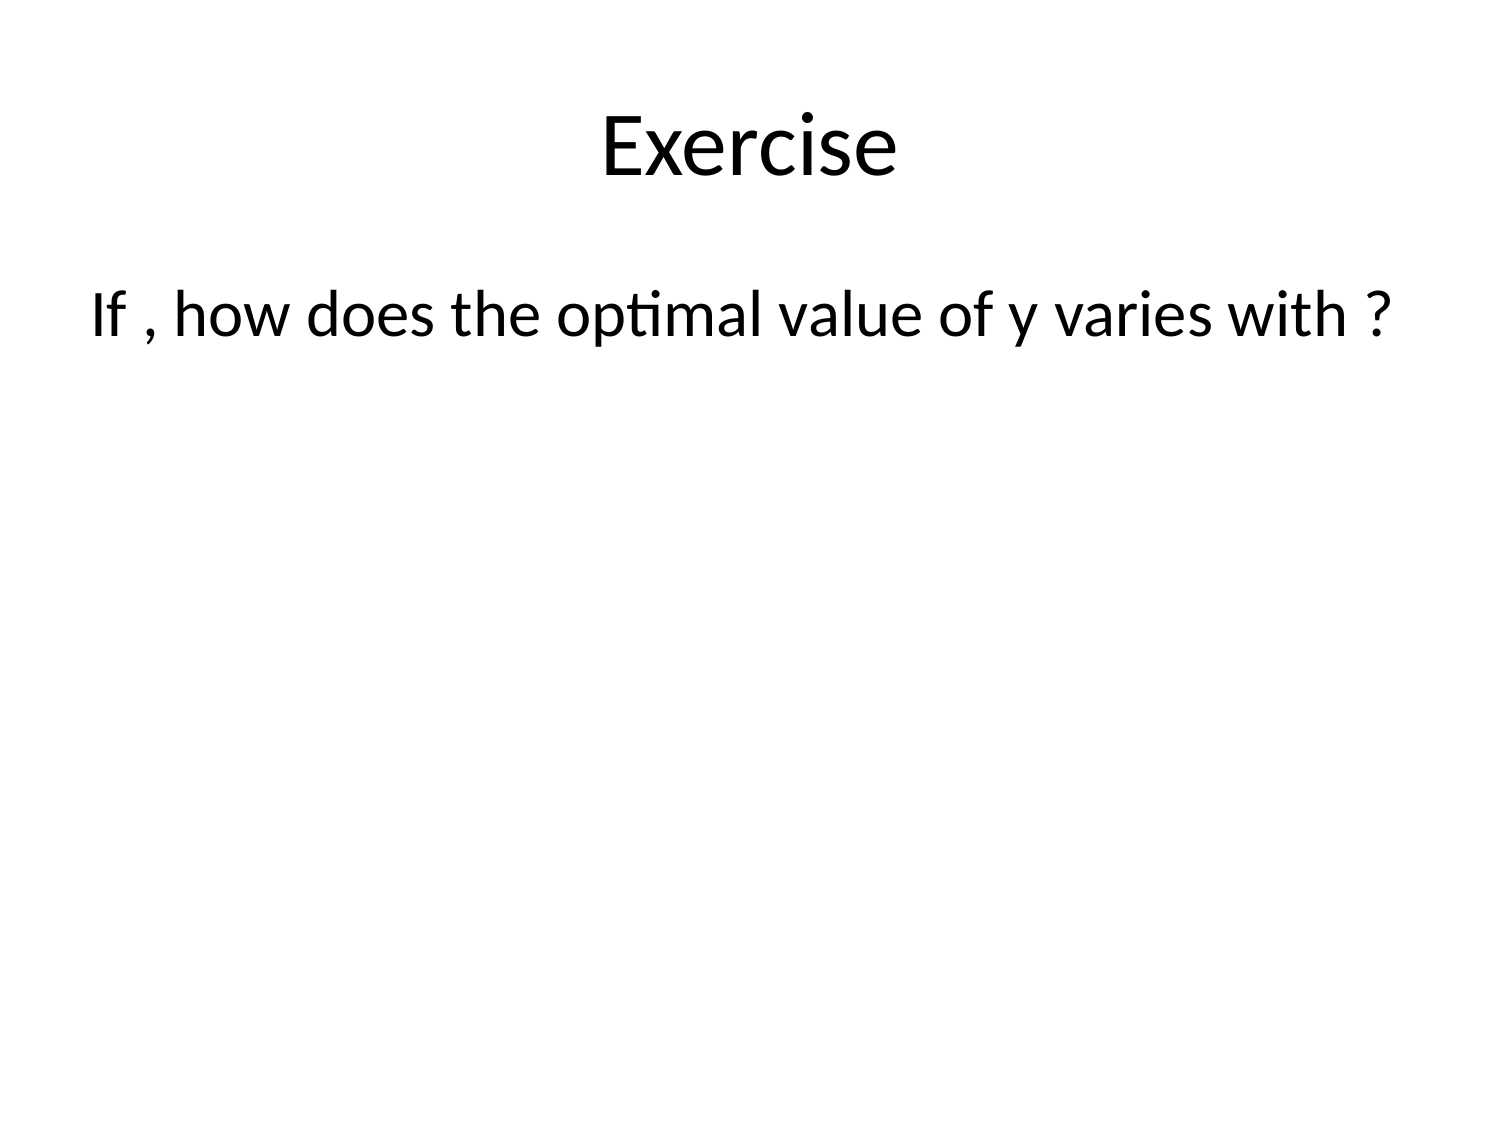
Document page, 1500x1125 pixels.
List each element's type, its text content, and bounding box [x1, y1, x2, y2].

title Exercise [75, 45, 1425, 233]
